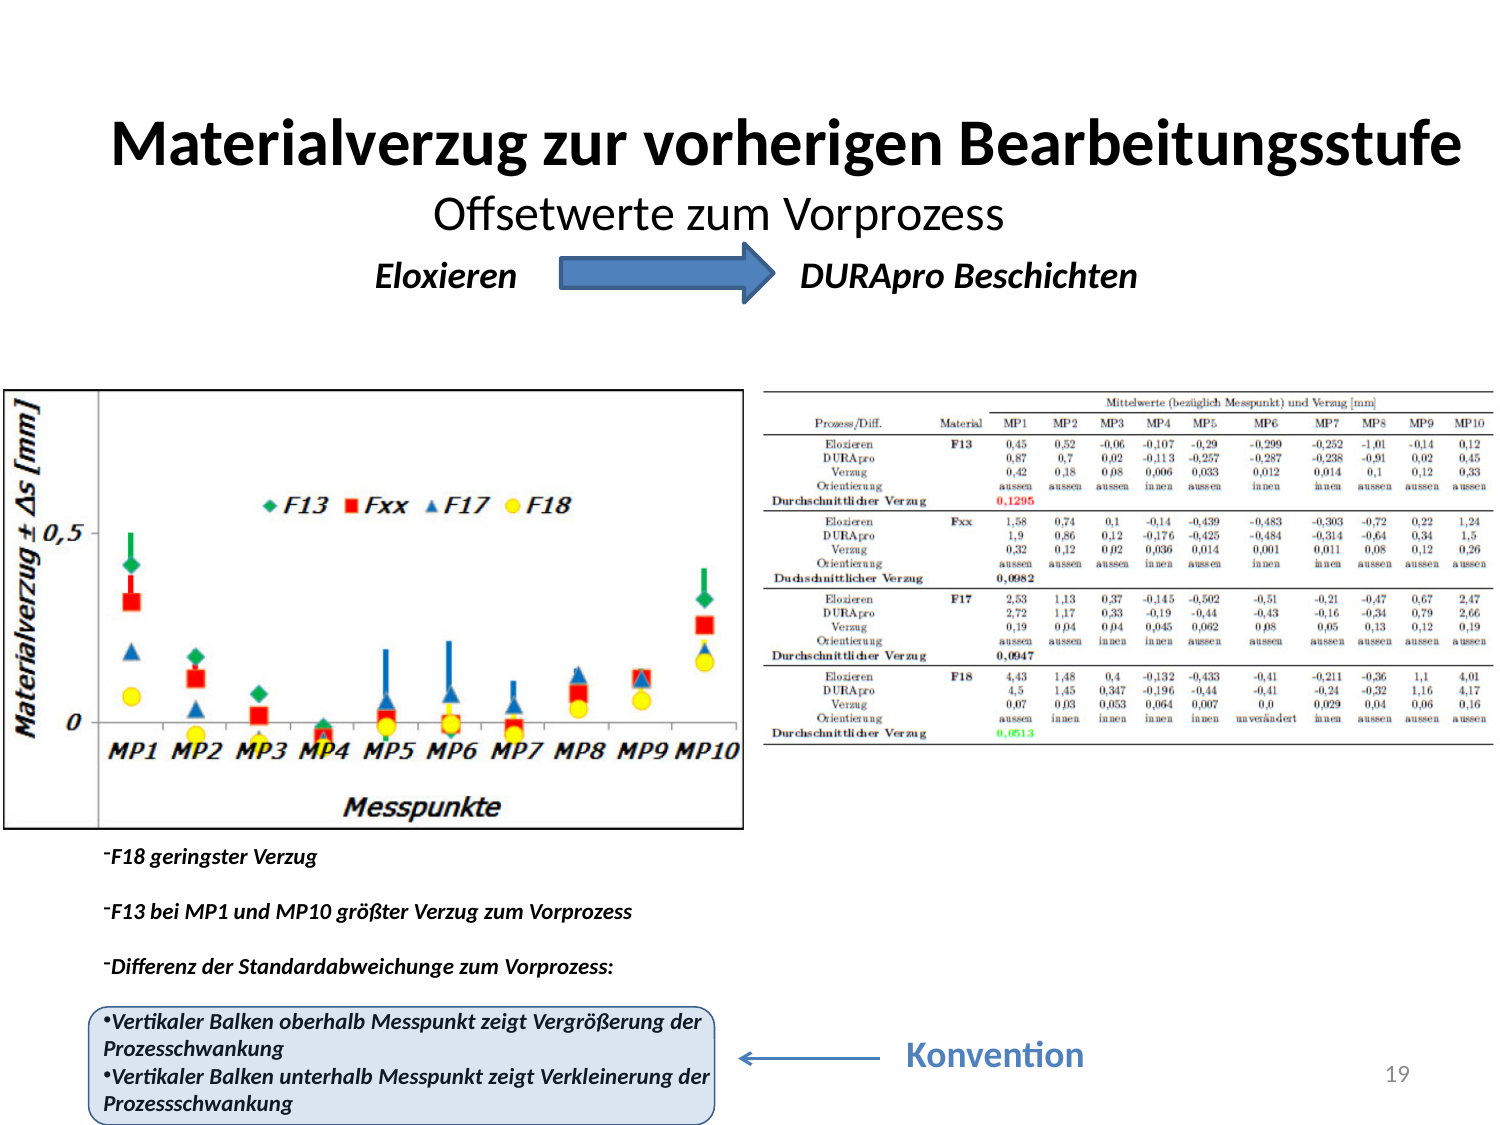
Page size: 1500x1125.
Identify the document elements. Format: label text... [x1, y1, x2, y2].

picture [0, 385, 749, 834]
text_box Konvention [891, 1023, 1176, 1083]
title Materialverzug zur vorherigen Bearbeitungsstufe [75, 45, 1500, 233]
text_box [558, 241, 776, 305]
text_box DURApro Beschichten [785, 243, 940, 304]
text_box [86, 1004, 717, 1125]
text_box Offsetwerte zum Vorprozess [419, 172, 1105, 248]
slide_number 19 [1074, 1042, 1425, 1103]
picture [758, 195, 1500, 940]
text_box Eloxieren [360, 243, 573, 304]
text_box F18 geringster Verzug F13 bei MP1 und MP10 größter Verzug zum Vorprozess Differenz der Standardabweichunge zum Vorprozess: Vertikaler Balken oberhalb Messpunkt zeigt Vergrößerung der Prozesschwankung Vertikaler Balken unterhalb Messpunkt zeigt Verkleinerung der Prozessschwankung [88, 834, 762, 1125]
